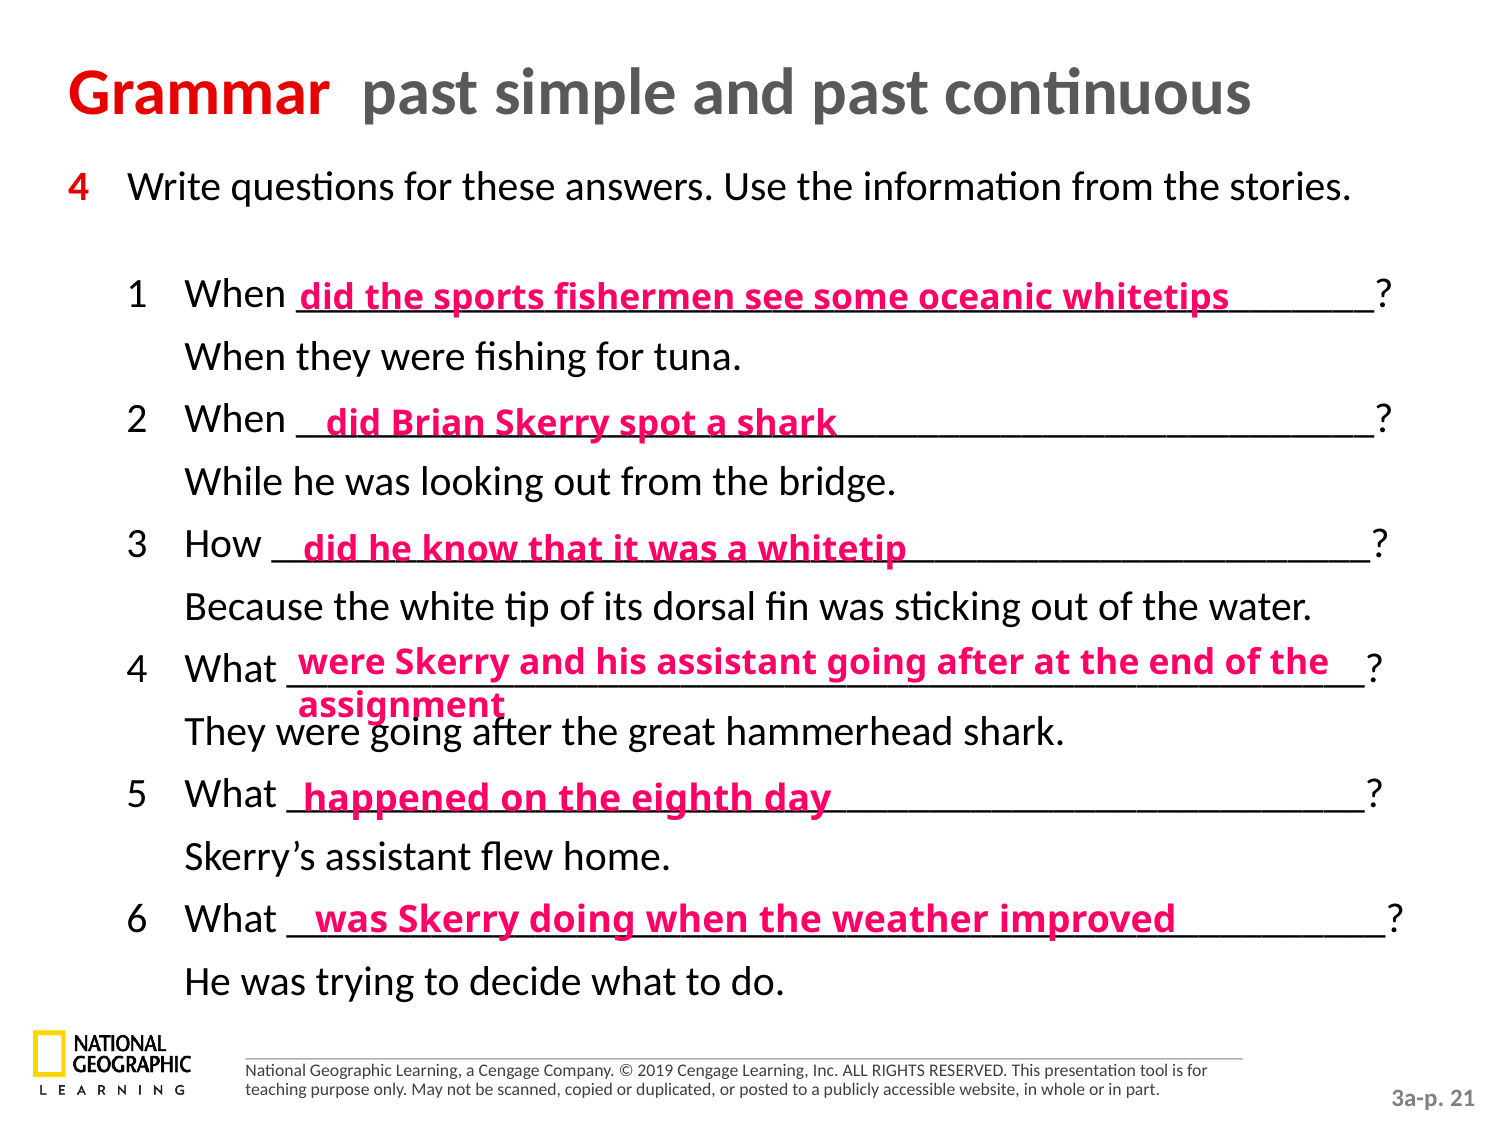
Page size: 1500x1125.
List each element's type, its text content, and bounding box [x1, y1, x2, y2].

text_box was Skerry doing when the weather improved [299, 887, 1193, 948]
picture [33, 1030, 191, 1095]
text_box 1 When ____________________________________________________? When they were fishing for tuna. 2 When ____________________________________________________? While he was looking out from the bridge. 3 How _____________________________________________________? Because the white tip of its dorsal fin was sticking out of the water. 4 What ____________________________________________________? They were going after the great hammerhead shark. 5 What ____________________________________________________? Skerry’s assistant flew home. 6 What _____________________________________________________? He was trying to decide what to do. [111, 258, 1446, 1012]
text_box were Skerry and his assistant going after at the end of the assignment [283, 631, 1375, 732]
text_box did the sports fishermen see some oceanic whitetips [284, 266, 1377, 324]
text_box happened on the eighth day [288, 766, 848, 826]
text_box did Brian Skerry spot a shark [310, 392, 853, 450]
text_box did he know that it was a whitetip [288, 518, 923, 576]
text_box 4 Write questions for these answers. Use the information from the stories. [53, 151, 1446, 217]
text_box Grammar past simple and past continuous [53, 41, 1454, 136]
text_box 3a-p. 21 [1305, 1073, 1491, 1119]
